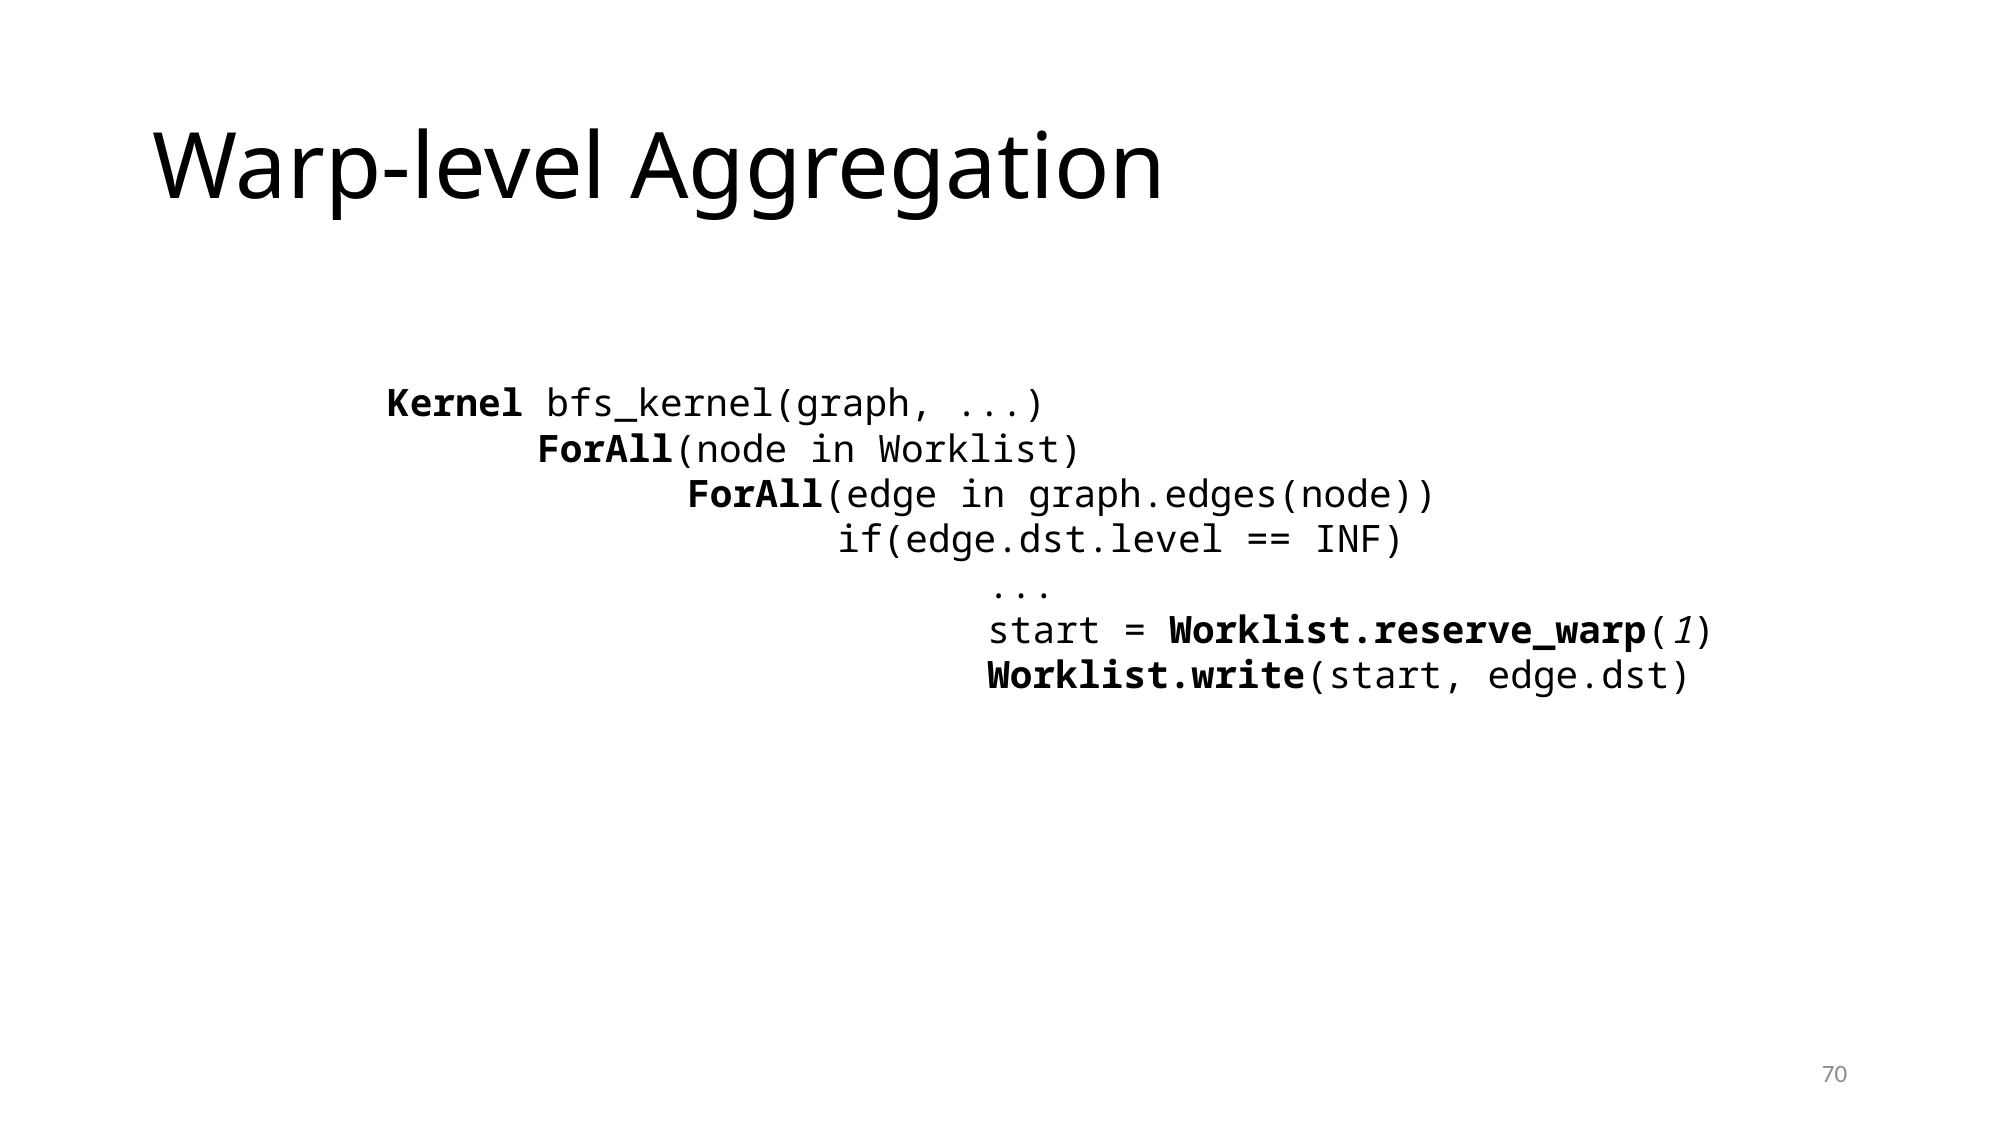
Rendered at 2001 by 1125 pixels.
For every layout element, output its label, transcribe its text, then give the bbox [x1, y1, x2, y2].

title Warp-level Aggregation [137, 67, 1863, 271]
text_box Kernel bfs_kernel(graph, ...) ForAll(node in Worklist) ForAll(edge in graph.edges(node)) if(edge.dst.level == INF) ... start = Worklist.reserve_warp(1) Worklist.write(start, edge.dst) [373, 372, 1901, 704]
slide_number 70 [1412, 1042, 1863, 1103]
